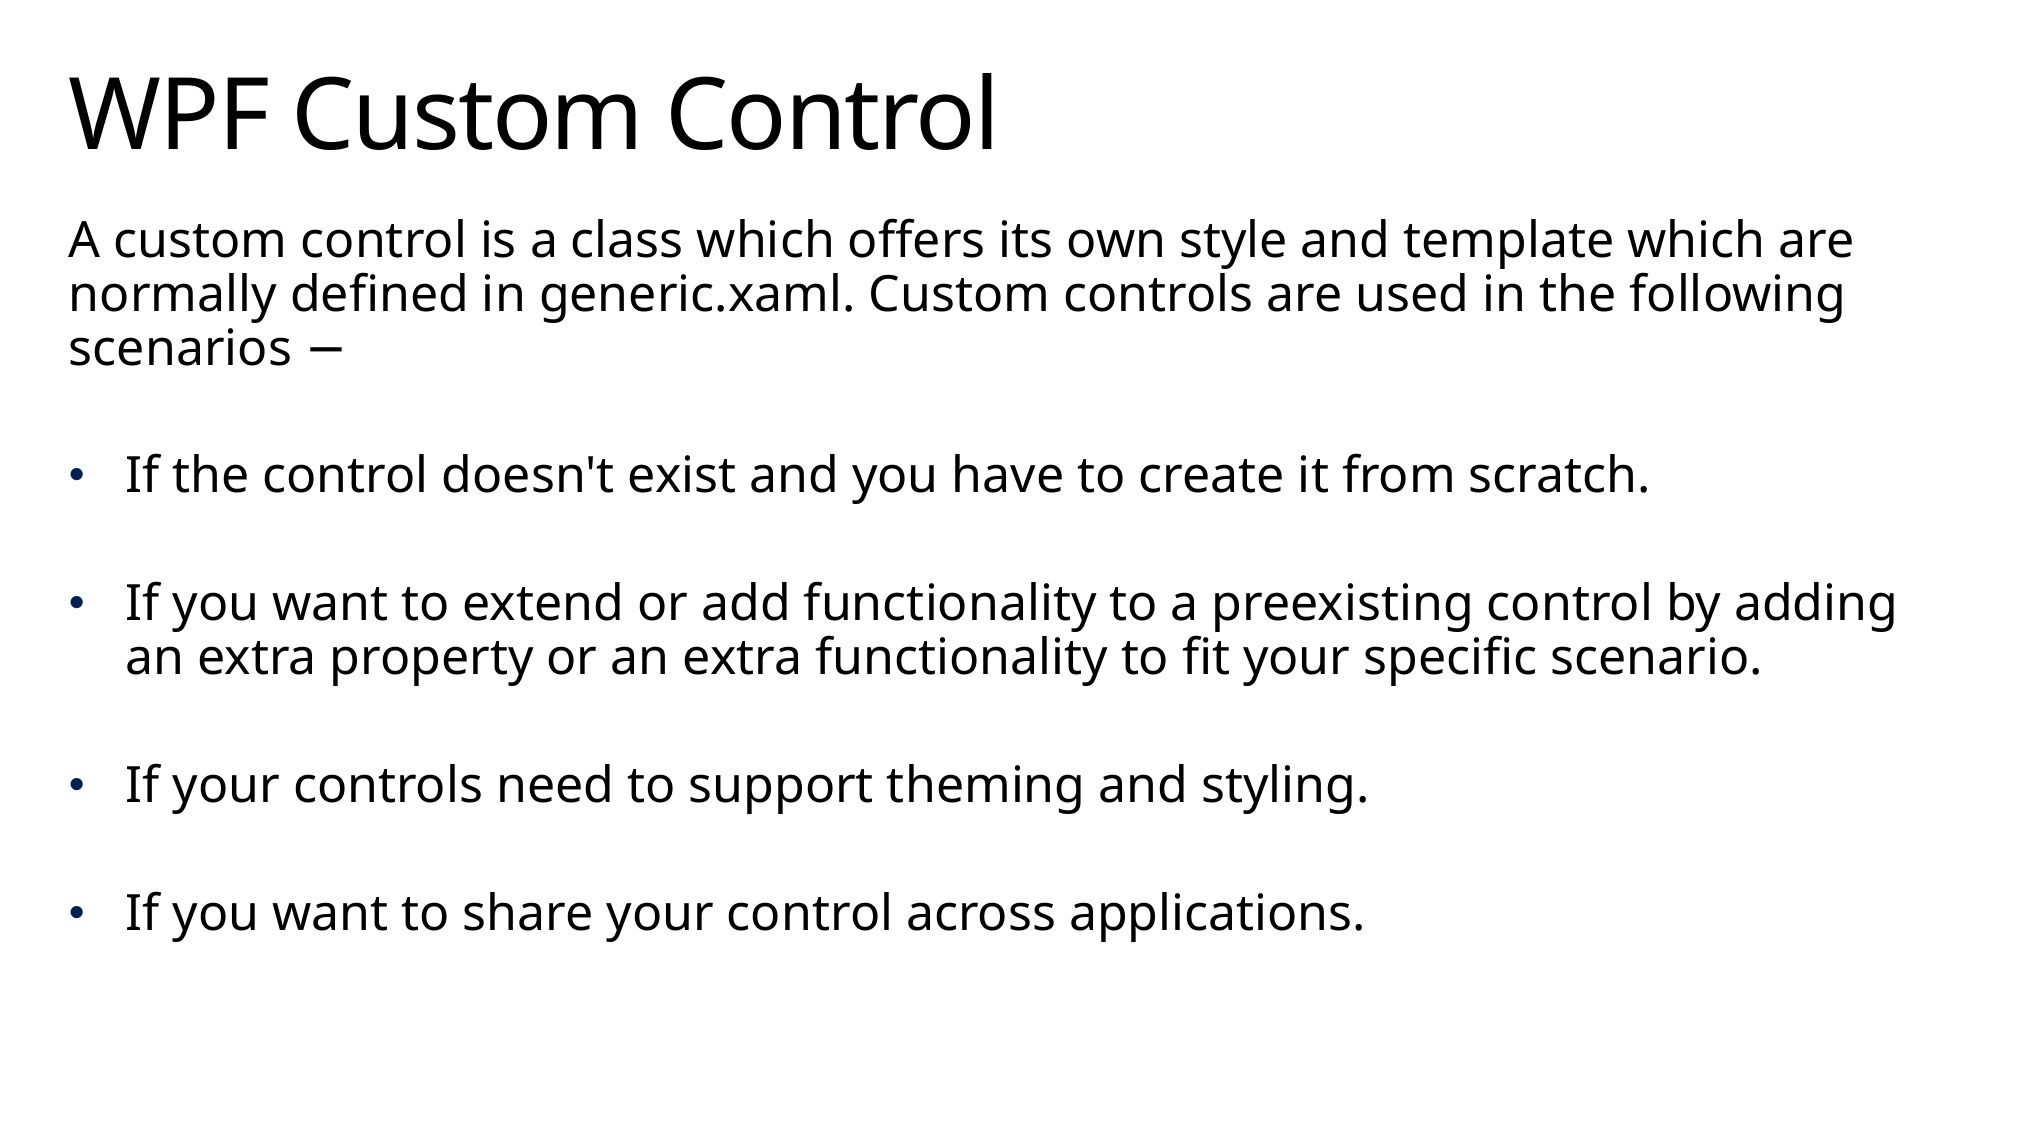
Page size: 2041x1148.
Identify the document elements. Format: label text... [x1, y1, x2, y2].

title WPF Custom Control [45, 48, 1996, 199]
list A custom control is a class which offers its own style and template which are normally defined in generic.xaml. Custom controls are used in the following scenarios − If the control doesn't exist and you have to create it from scratch. If you want to extend or add functionality to a preexisting control by adding an extra property or an extra functionality to fit your specific scenario. If your controls need to support theming and styling. If you want to share your control across applications. [45, 199, 1996, 926]
